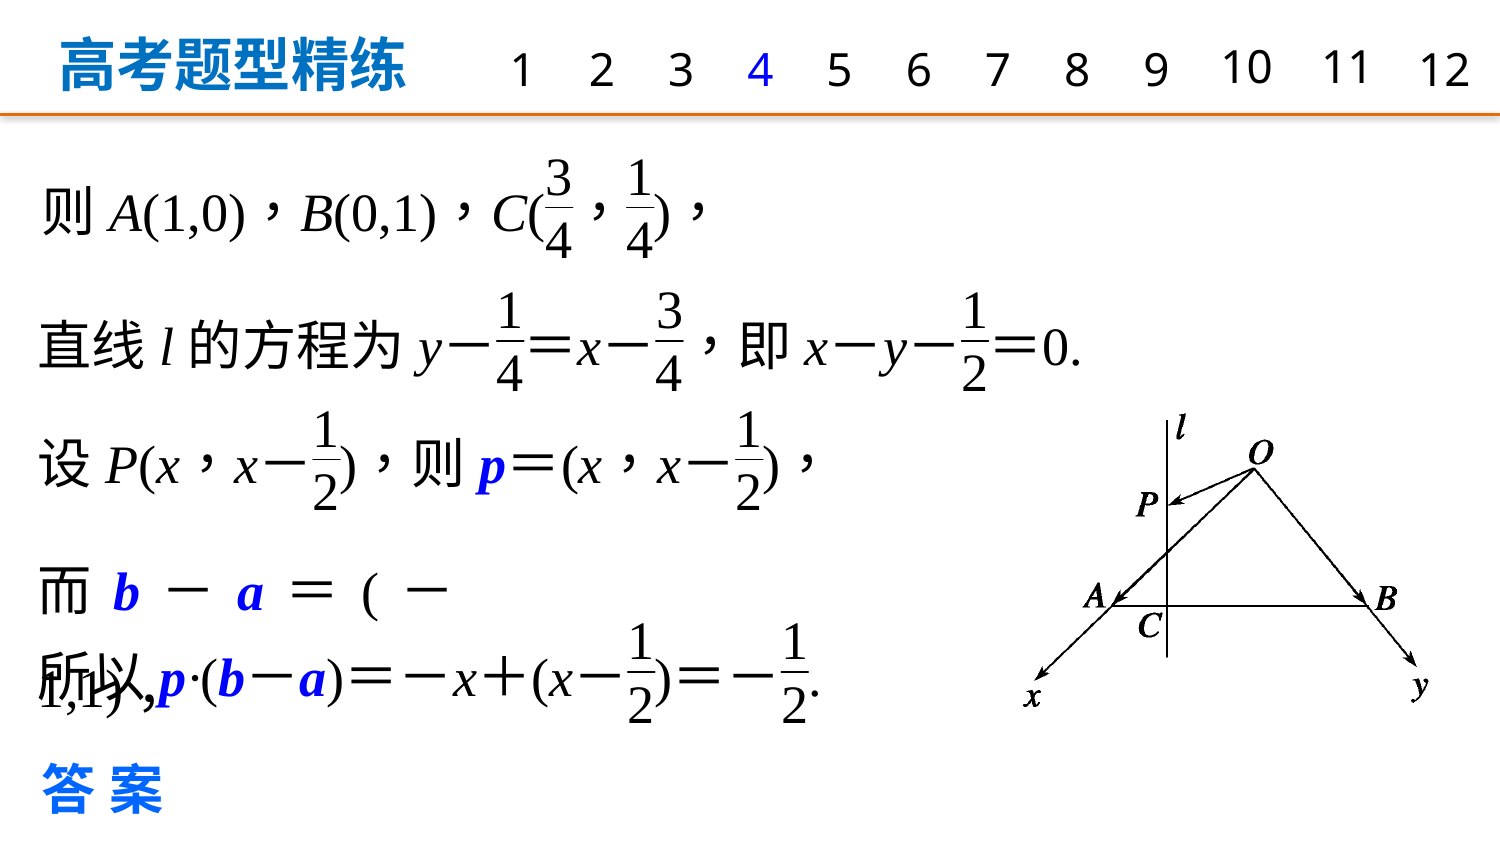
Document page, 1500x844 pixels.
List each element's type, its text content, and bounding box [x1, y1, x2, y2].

text_box 9 [1121, 36, 1192, 106]
text_box 8 [1042, 36, 1113, 106]
text_box 2 [567, 36, 637, 106]
text_box 5 [804, 36, 875, 106]
text_box 高考题型精练 [43, 20, 423, 105]
text_box 答案 A [26, 715, 259, 829]
text_box 1 [488, 36, 558, 106]
text_box 而b－a＝(－1,1)， [23, 516, 483, 629]
text_box 12 [1402, 36, 1486, 106]
text_box 4 [725, 36, 796, 106]
text_box 3 [646, 36, 716, 106]
text_box 7 [963, 36, 1033, 106]
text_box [37, 397, 1299, 564]
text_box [37, 279, 1299, 397]
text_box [37, 610, 1299, 777]
text_box 10 [1201, 36, 1293, 101]
picture [1009, 409, 1445, 716]
text_box 6 [884, 36, 954, 106]
text_box 11 [1301, 36, 1394, 101]
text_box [41, 146, 1303, 311]
